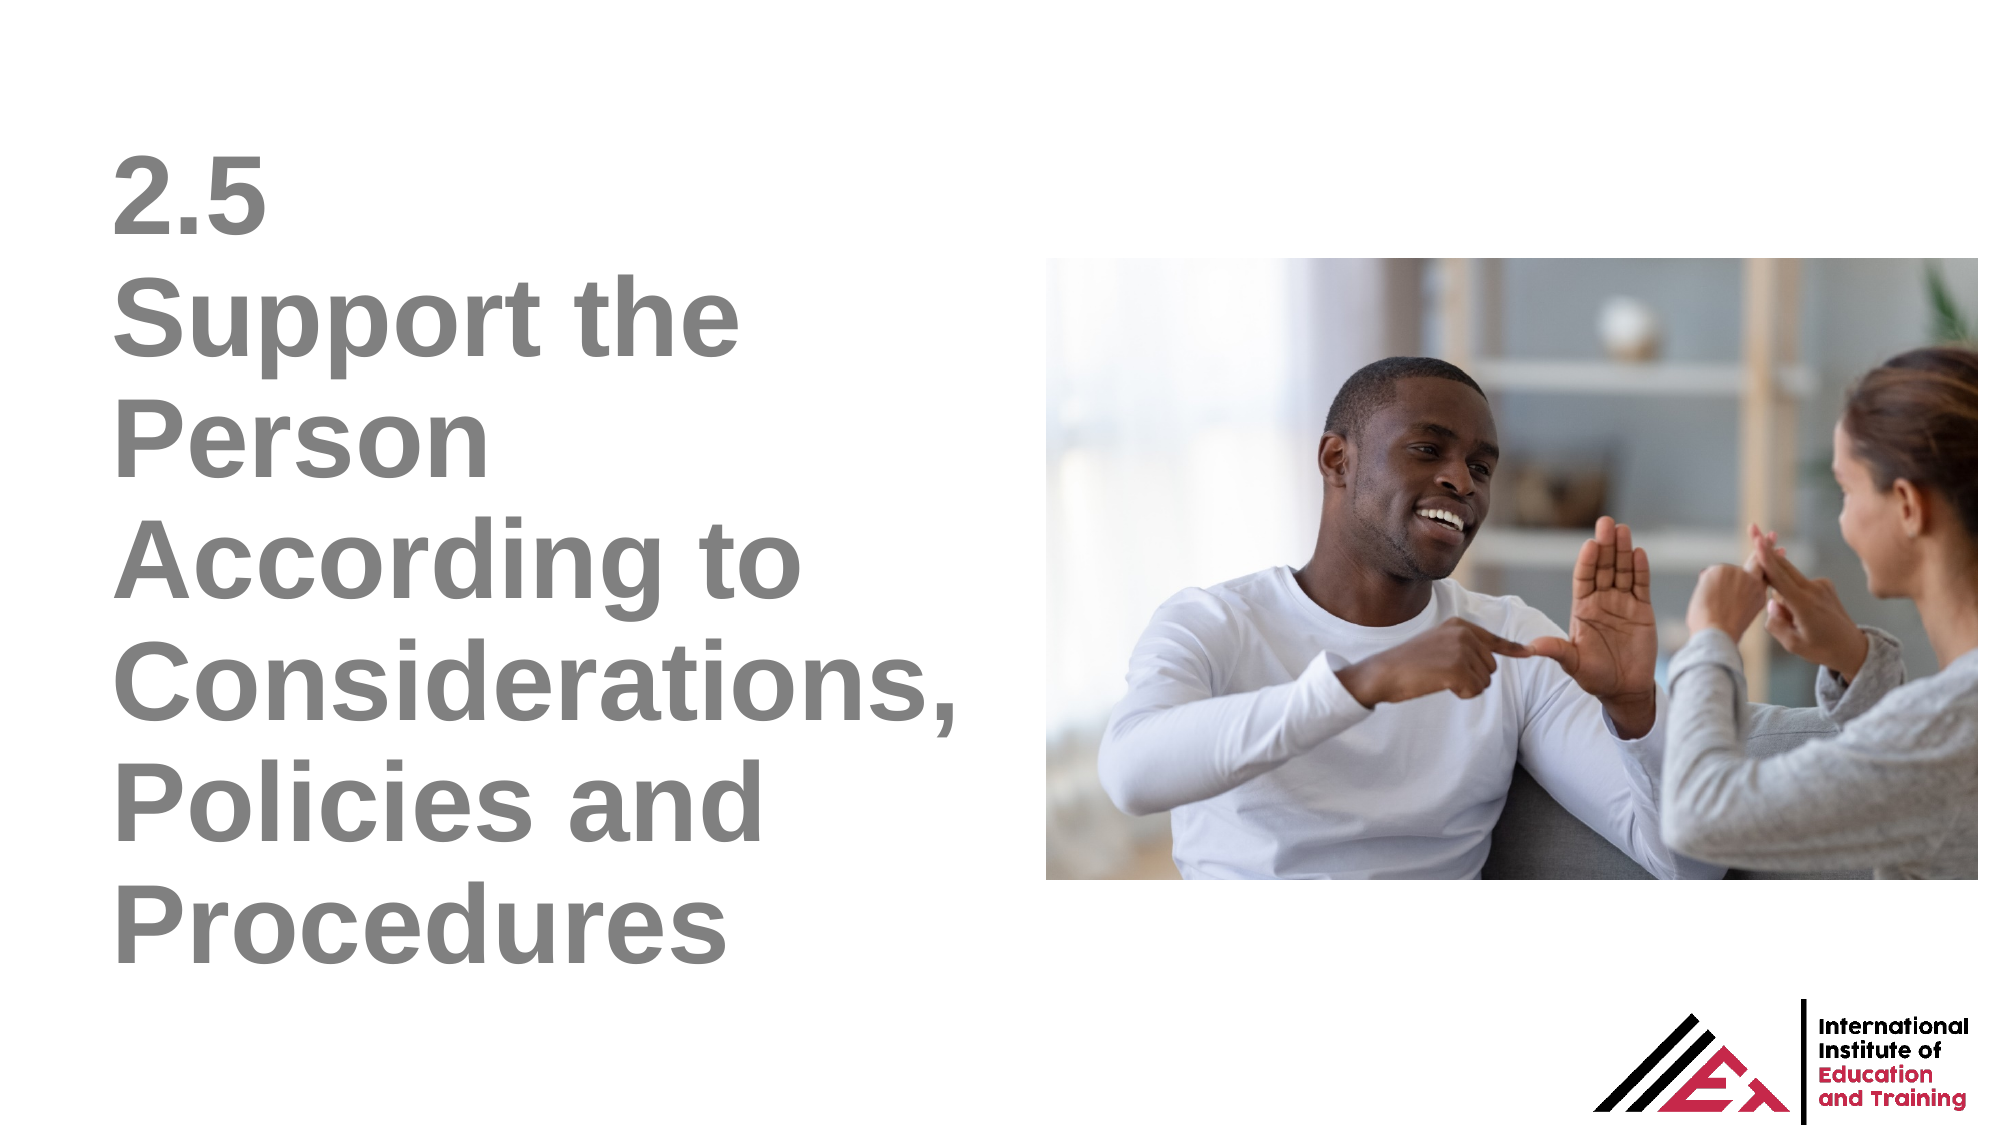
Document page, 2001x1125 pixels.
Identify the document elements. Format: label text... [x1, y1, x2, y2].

picture [1046, 258, 1978, 880]
title 2.5 Support the Person According to Considerations, Policies and Procedures [96, 85, 1025, 1040]
picture [1593, 999, 1968, 1125]
